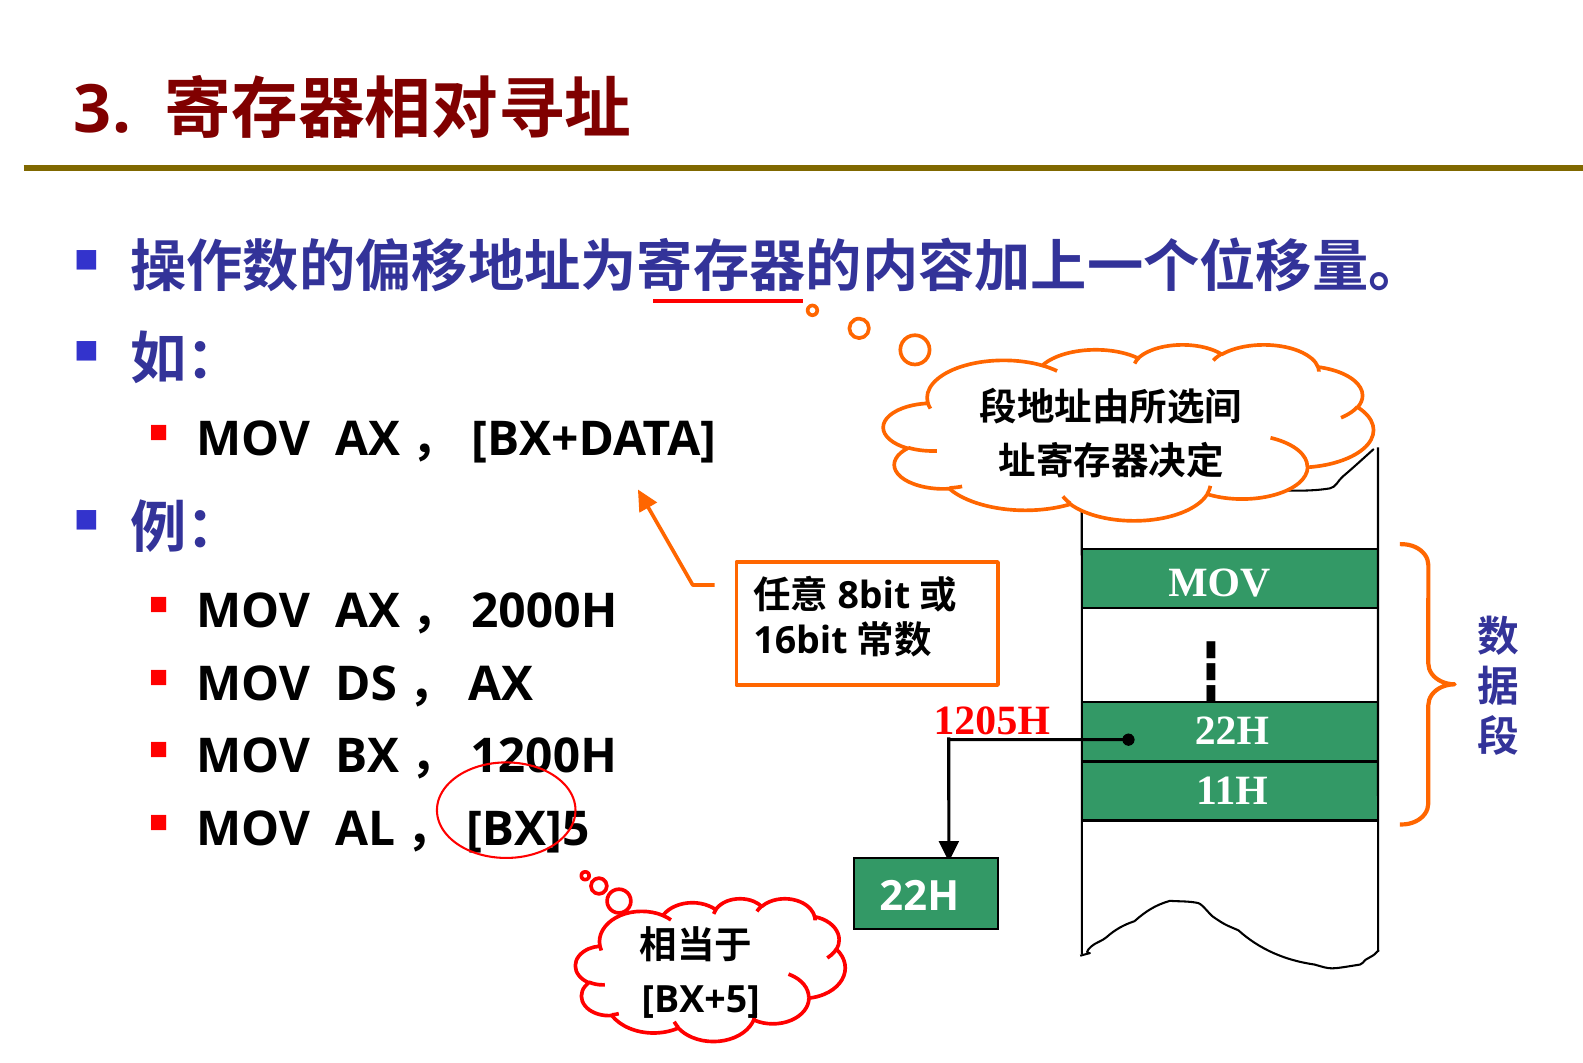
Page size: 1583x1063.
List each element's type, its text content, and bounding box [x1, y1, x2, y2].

text_box 数据段 [1460, 601, 1540, 769]
text_box 任意8bit或16bit常数 [638, 489, 715, 586]
text_box [1401, 544, 1455, 825]
text_box 任意8bit或16bit常数 [736, 562, 998, 686]
text_box MOV [1145, 546, 1293, 614]
text_box 段地址由所选间址寄存器决定 [883, 344, 1374, 521]
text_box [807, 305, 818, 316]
text_box [1082, 702, 1159, 761]
text_box [436, 762, 576, 858]
text_box 段地址由所选间址寄存器决定 [849, 318, 869, 339]
text_box [1082, 548, 1145, 608]
text_box [1288, 449, 1374, 491]
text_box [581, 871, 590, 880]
text_box 相当于[BX+5] [575, 889, 846, 1042]
text_box 11H [1159, 753, 1305, 821]
text_box [1082, 761, 1159, 821]
text_box [1293, 548, 1378, 608]
text_box 22H [1159, 694, 1305, 753]
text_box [853, 857, 999, 930]
text_box [1079, 733, 1135, 746]
text_box ┇ [1177, 627, 1284, 712]
text_box 段地址由所选间址寄存器决定 [900, 335, 930, 365]
text_box [1305, 702, 1378, 761]
text_box 1205H [916, 684, 1079, 752]
text_box [938, 752, 960, 856]
text_box 相当于[BX+5] [590, 878, 607, 894]
title 3. 寄存器相对寻址 [59, 35, 1408, 154]
text_box [1081, 900, 1379, 969]
text_box [1305, 761, 1378, 821]
list 操作数的偏移地址为寄存器的内容加上一个位移量。 如： MOV AX，[BX+DATA] 例： MOV AX，2000H MOV DS，AX MOV BX，1200H MOV AL，[BX]5 [59, 212, 1418, 771]
